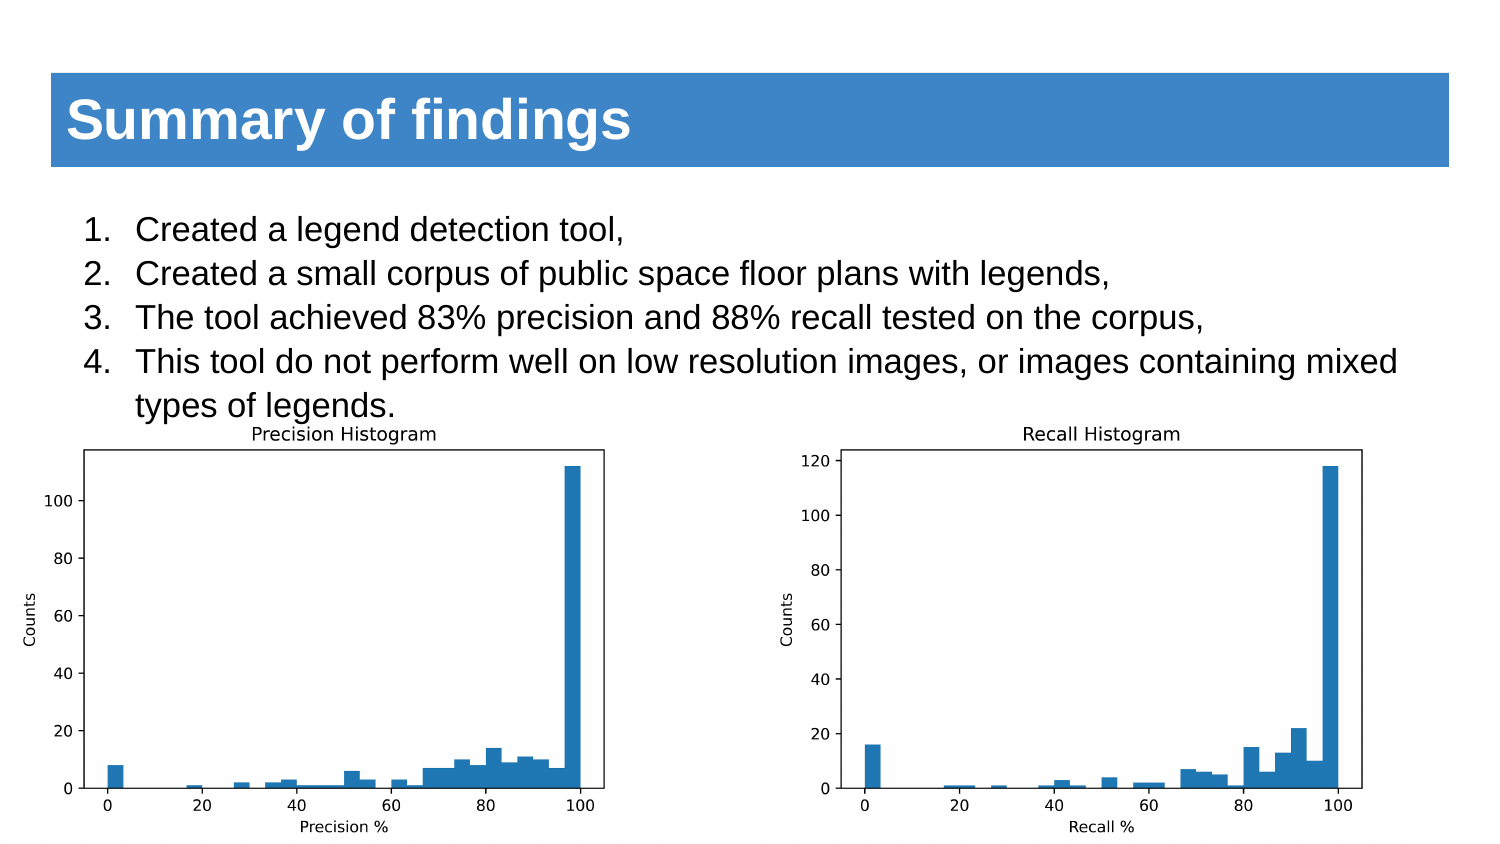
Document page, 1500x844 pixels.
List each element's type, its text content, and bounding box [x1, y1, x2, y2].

picture [0, 396, 672, 844]
list Created a legend detection tool, Created a small corpus of public space floor plans with legends, The tool achieved 83% precision and 88% recall tested on the corpus, This tool do not perform well on low resolution images, or images containing mixed types of legends. [51, 189, 1449, 452]
title Summary of findings [51, 72, 1449, 167]
picture [757, 396, 1429, 844]
